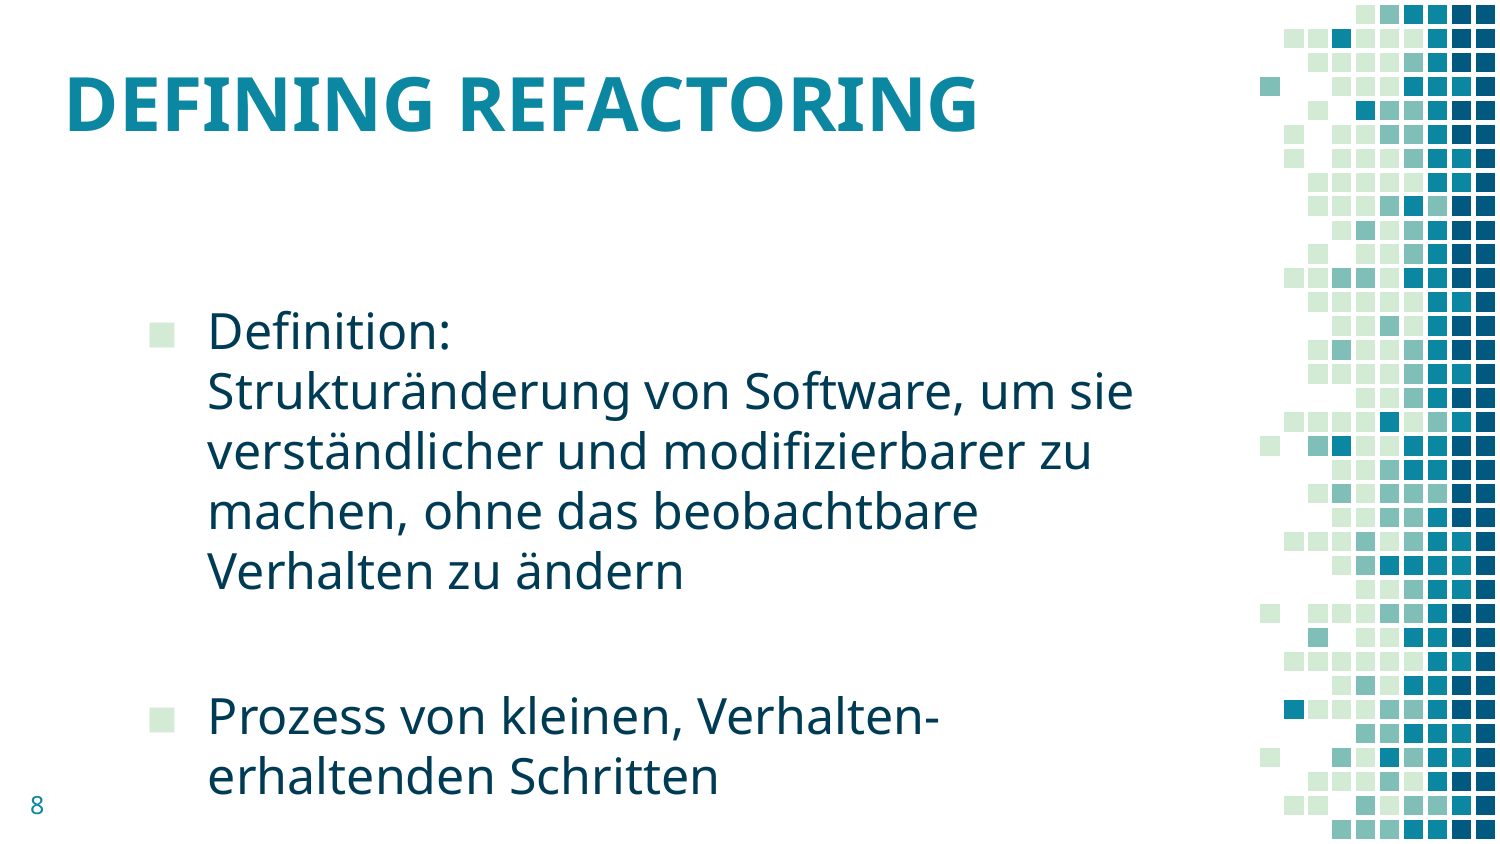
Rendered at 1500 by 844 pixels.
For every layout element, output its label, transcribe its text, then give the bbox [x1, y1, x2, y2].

list Definition: Strukturänderung von Software, um sie verständlicher und modifizierbarer zu machen, ohne das beobachtbare Verhalten zu ändern Prozess von kleinen, Verhalten-erhaltenden Schritten [117, 284, 1227, 774]
slide_number 8 [15, 774, 105, 839]
title DEFINING REFACTORING [49, 20, 1159, 162]
